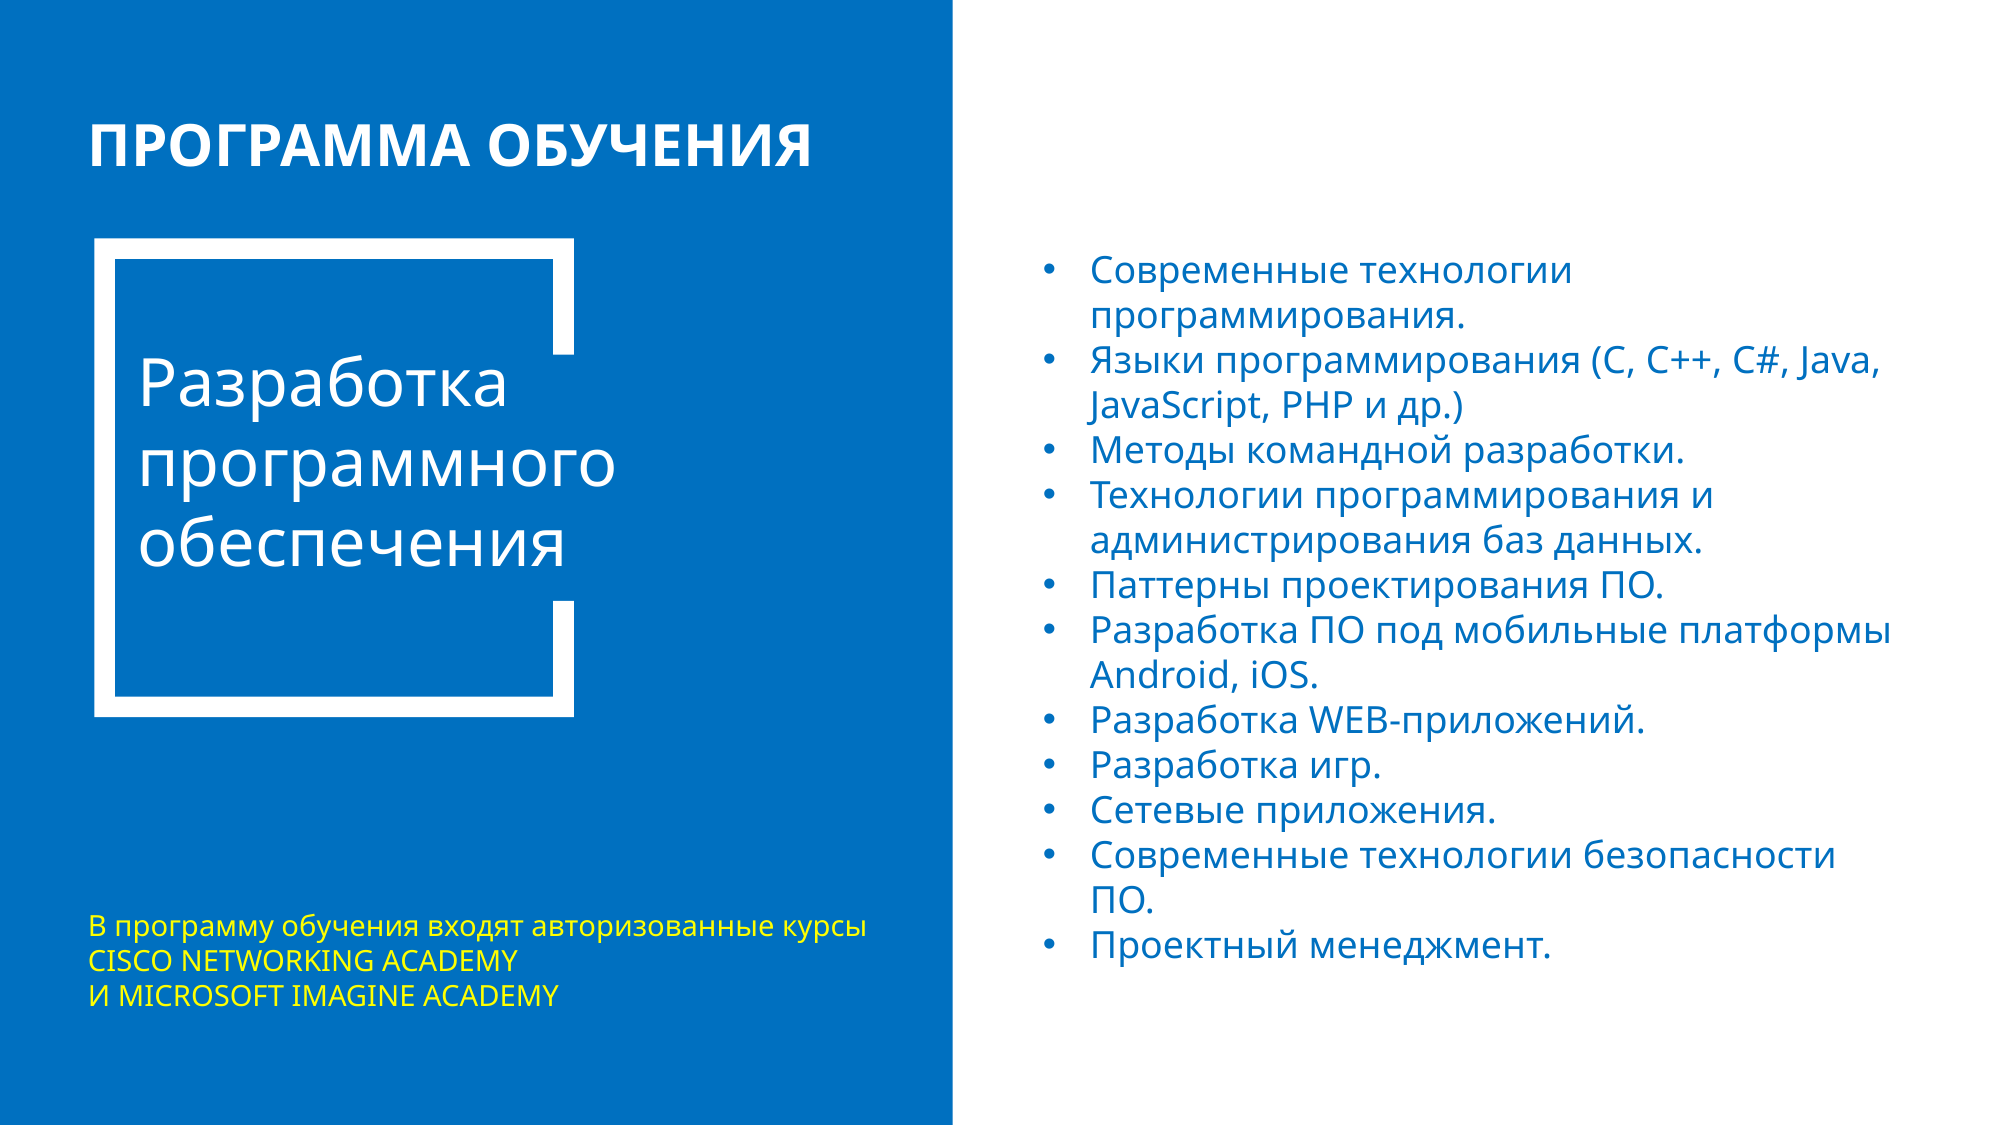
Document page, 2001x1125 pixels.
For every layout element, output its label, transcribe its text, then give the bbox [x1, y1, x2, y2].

text_box В программу обучения входят авторизованные курсы CISCO NETWORKING ACADEMY и MICROSOFT IMAGINE ACADEMY [73, 899, 934, 1055]
text_box [0, 0, 954, 1125]
text_box Разработка программного обеспечения [122, 332, 684, 587]
text_box [93, 237, 575, 718]
text_box Современные технологии программирования. Языки программирования (C, C++, C#, Java, JavaScript, PHP и др.) Методы командной разработки. Технологии программирования и администрирования баз данных. Паттерны проектирования ПО. Разработка ПО под мобильные платформы Android, iOS. Разработка WEB-приложений. Разработка игр. Сетевые приложения. Современные технологии безопасности ПО. Проектный менеджмент. [1028, 238, 1919, 1093]
text_box ПРОГРАММА ОБУЧЕНИЯ [73, 100, 1003, 186]
